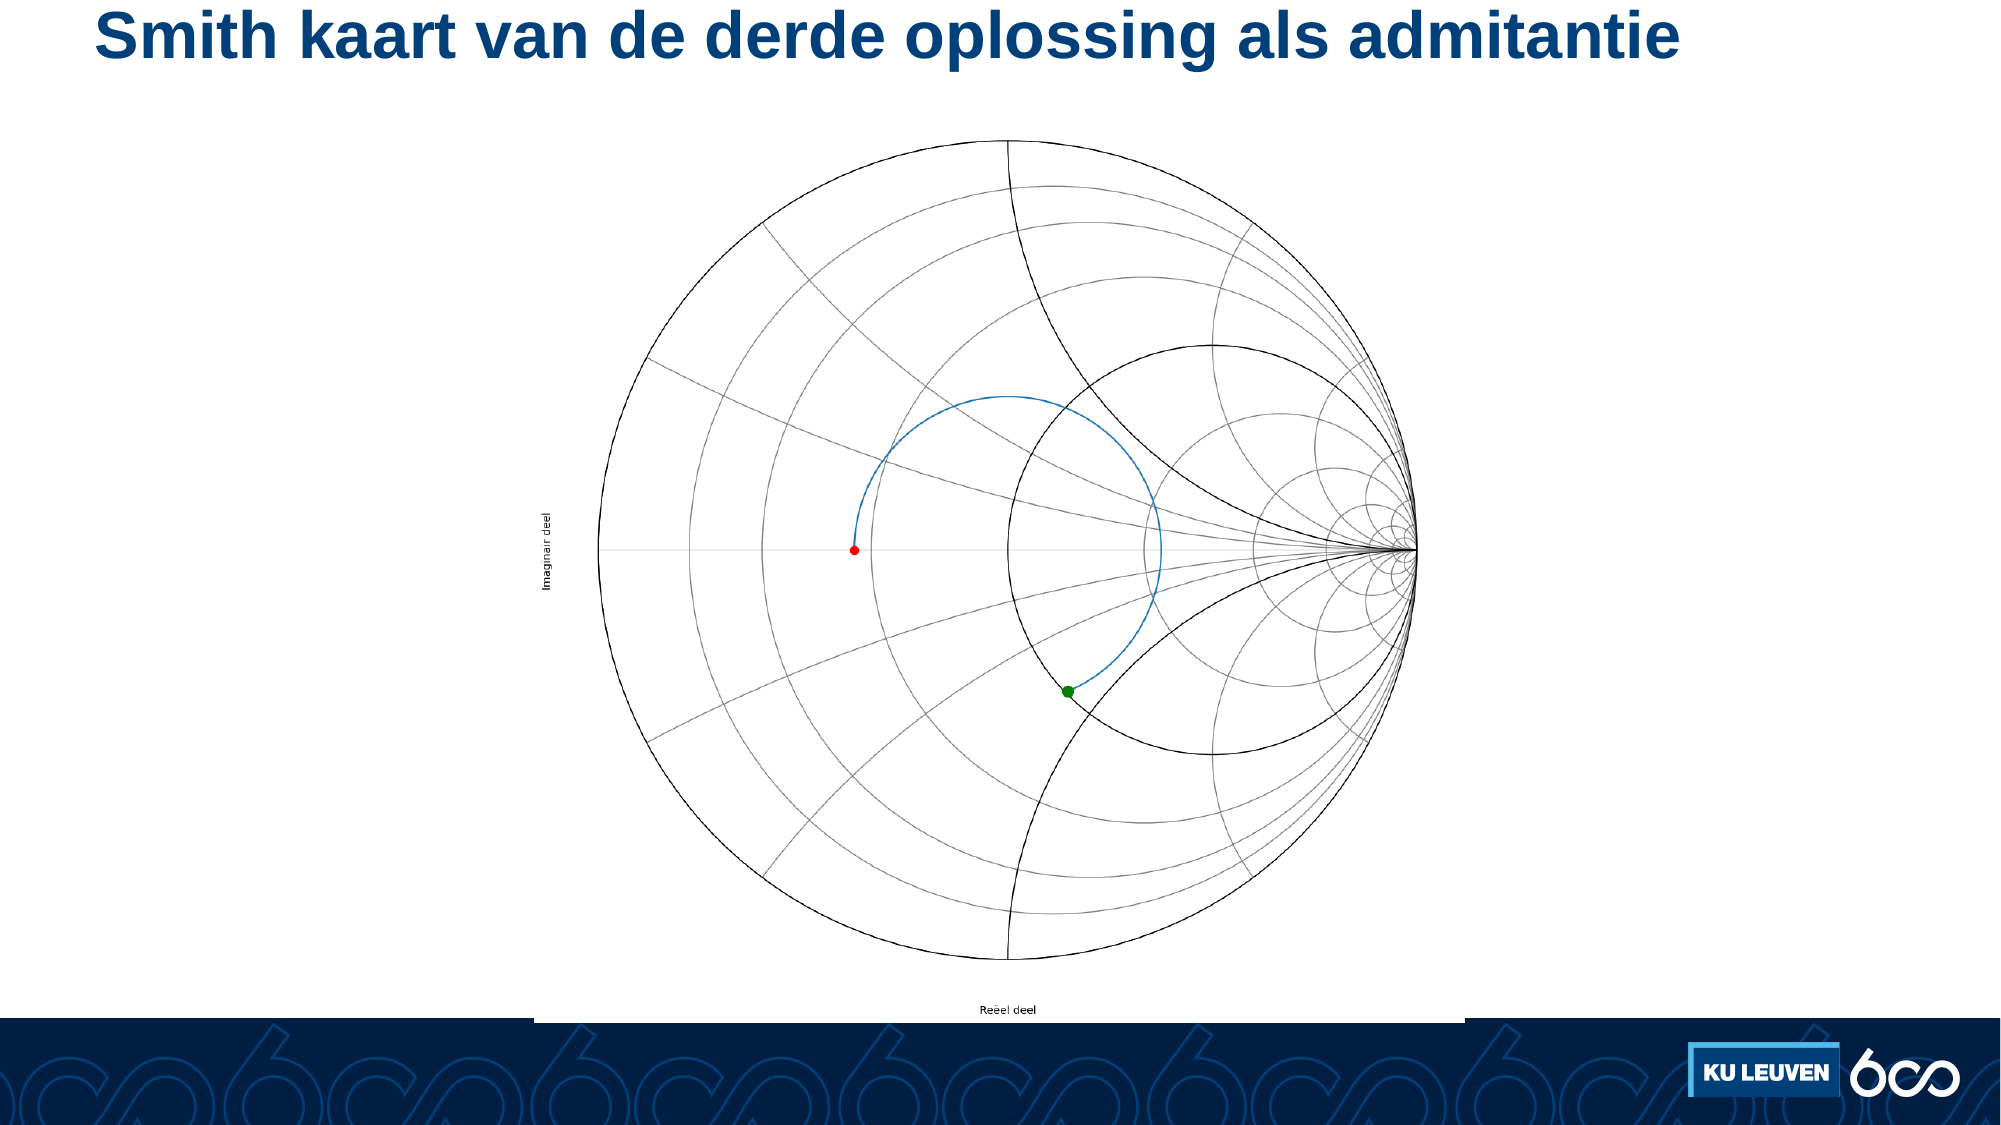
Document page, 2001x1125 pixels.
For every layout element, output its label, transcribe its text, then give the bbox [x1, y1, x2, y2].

title Smith kaart van de derde oplossing als admitantie [94, 0, 1906, 108]
picture [0, 92, 2001, 1125]
